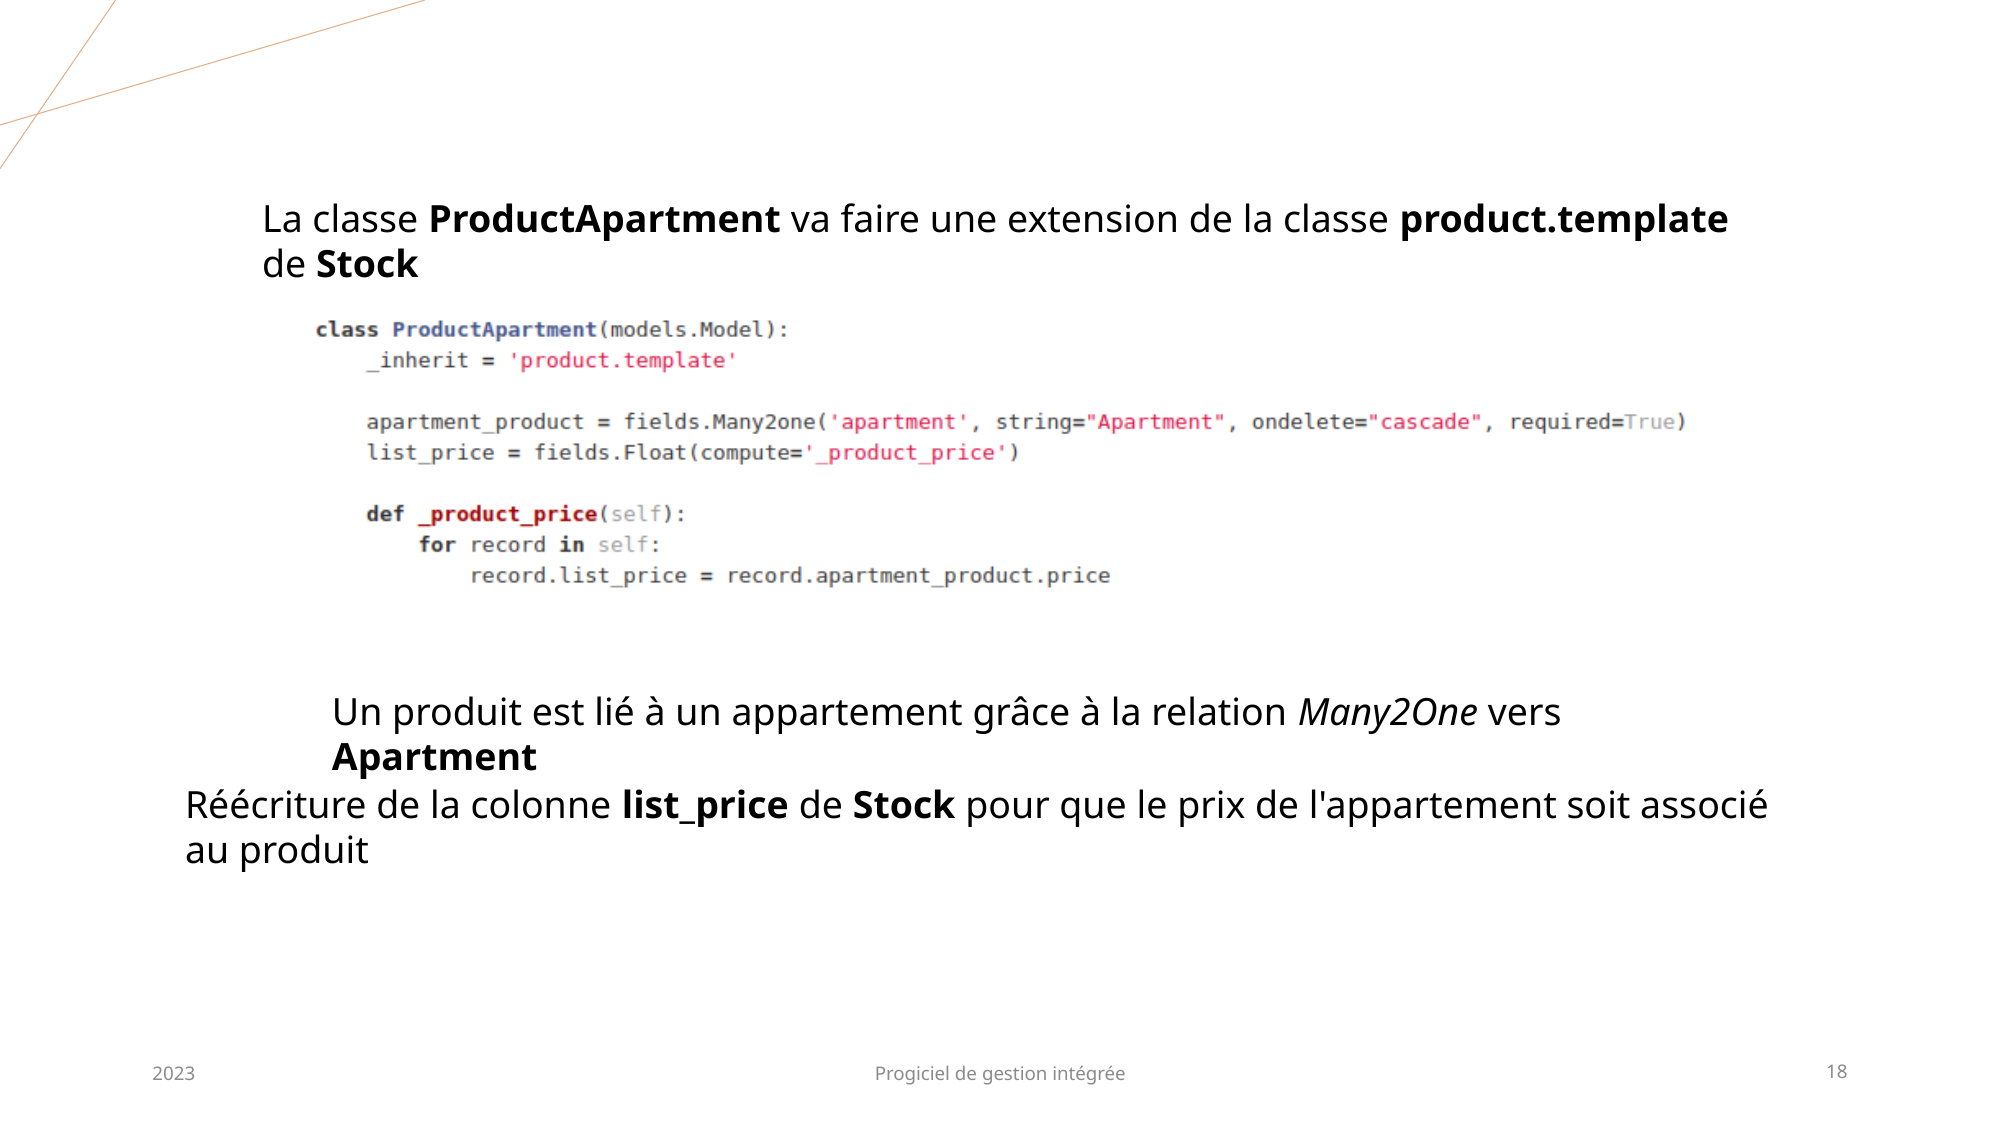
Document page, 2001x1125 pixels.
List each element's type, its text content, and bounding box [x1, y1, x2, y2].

picture [309, 303, 1698, 591]
slide_number 18 [1412, 1042, 1863, 1103]
text_box Un produit est lié à un appartement grâce à la relation Many2One vers Apartment [316, 680, 1690, 773]
slide_number 2023 [137, 1042, 588, 1103]
footer Progiciel de gestion intégrée [662, 1042, 1338, 1103]
text_box Réécriture de la colonne list_price de Stock pour que le prix de l'appartement soit associé au produit [170, 773, 1839, 879]
text_box La classe ProductApartment va faire une extension de la classe product.template de Stock [247, 187, 1751, 293]
